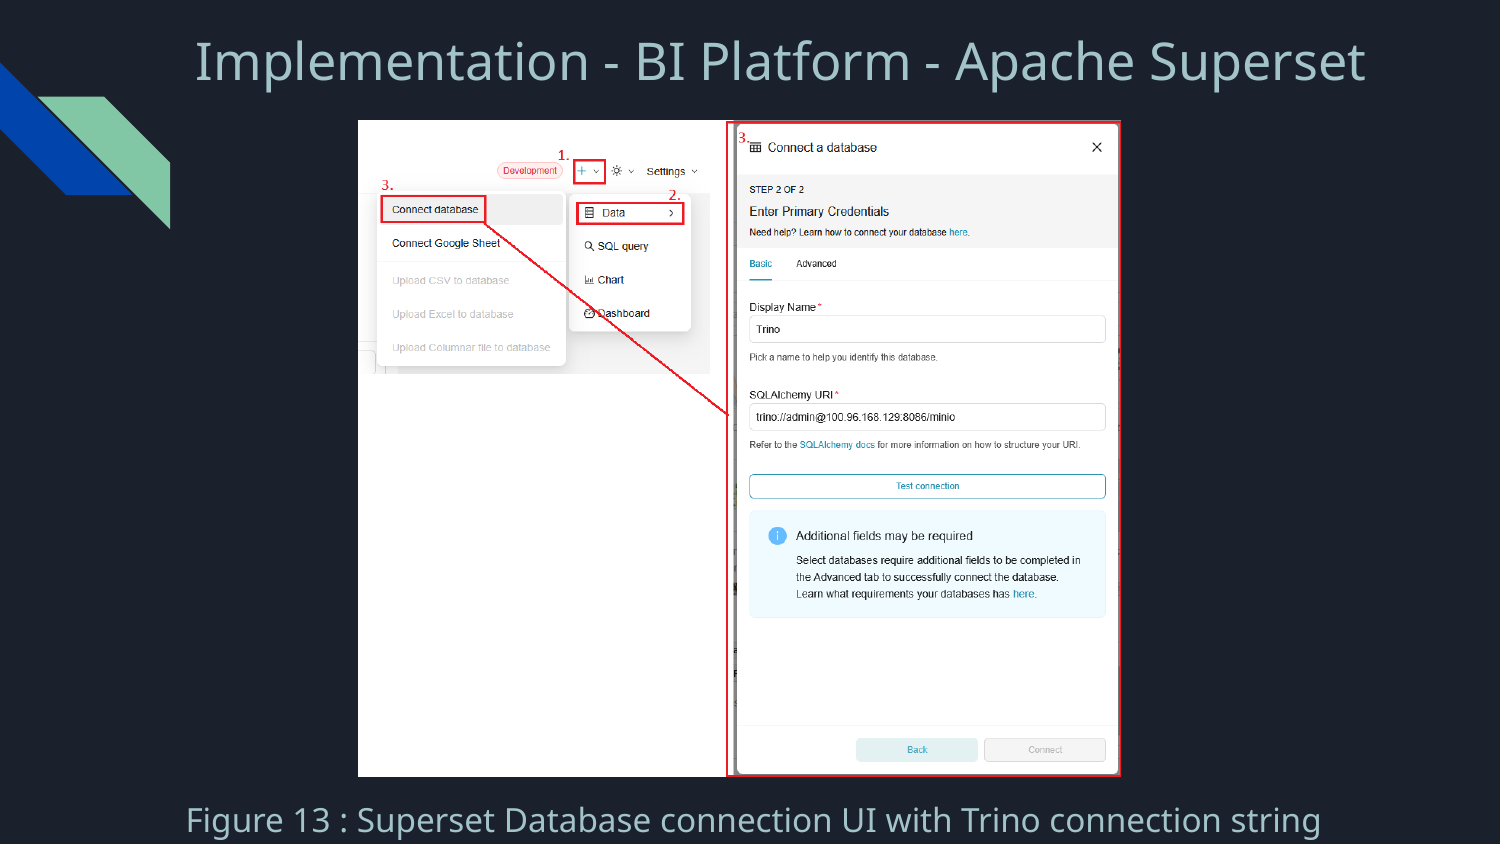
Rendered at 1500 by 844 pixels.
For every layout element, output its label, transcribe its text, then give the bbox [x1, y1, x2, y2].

picture [357, 119, 1122, 777]
list Figure 13 : Superset Database connection UI with Trino connection string [170, 778, 1422, 844]
title Implementation - BI Platform - Apache Superset [180, 13, 1500, 119]
